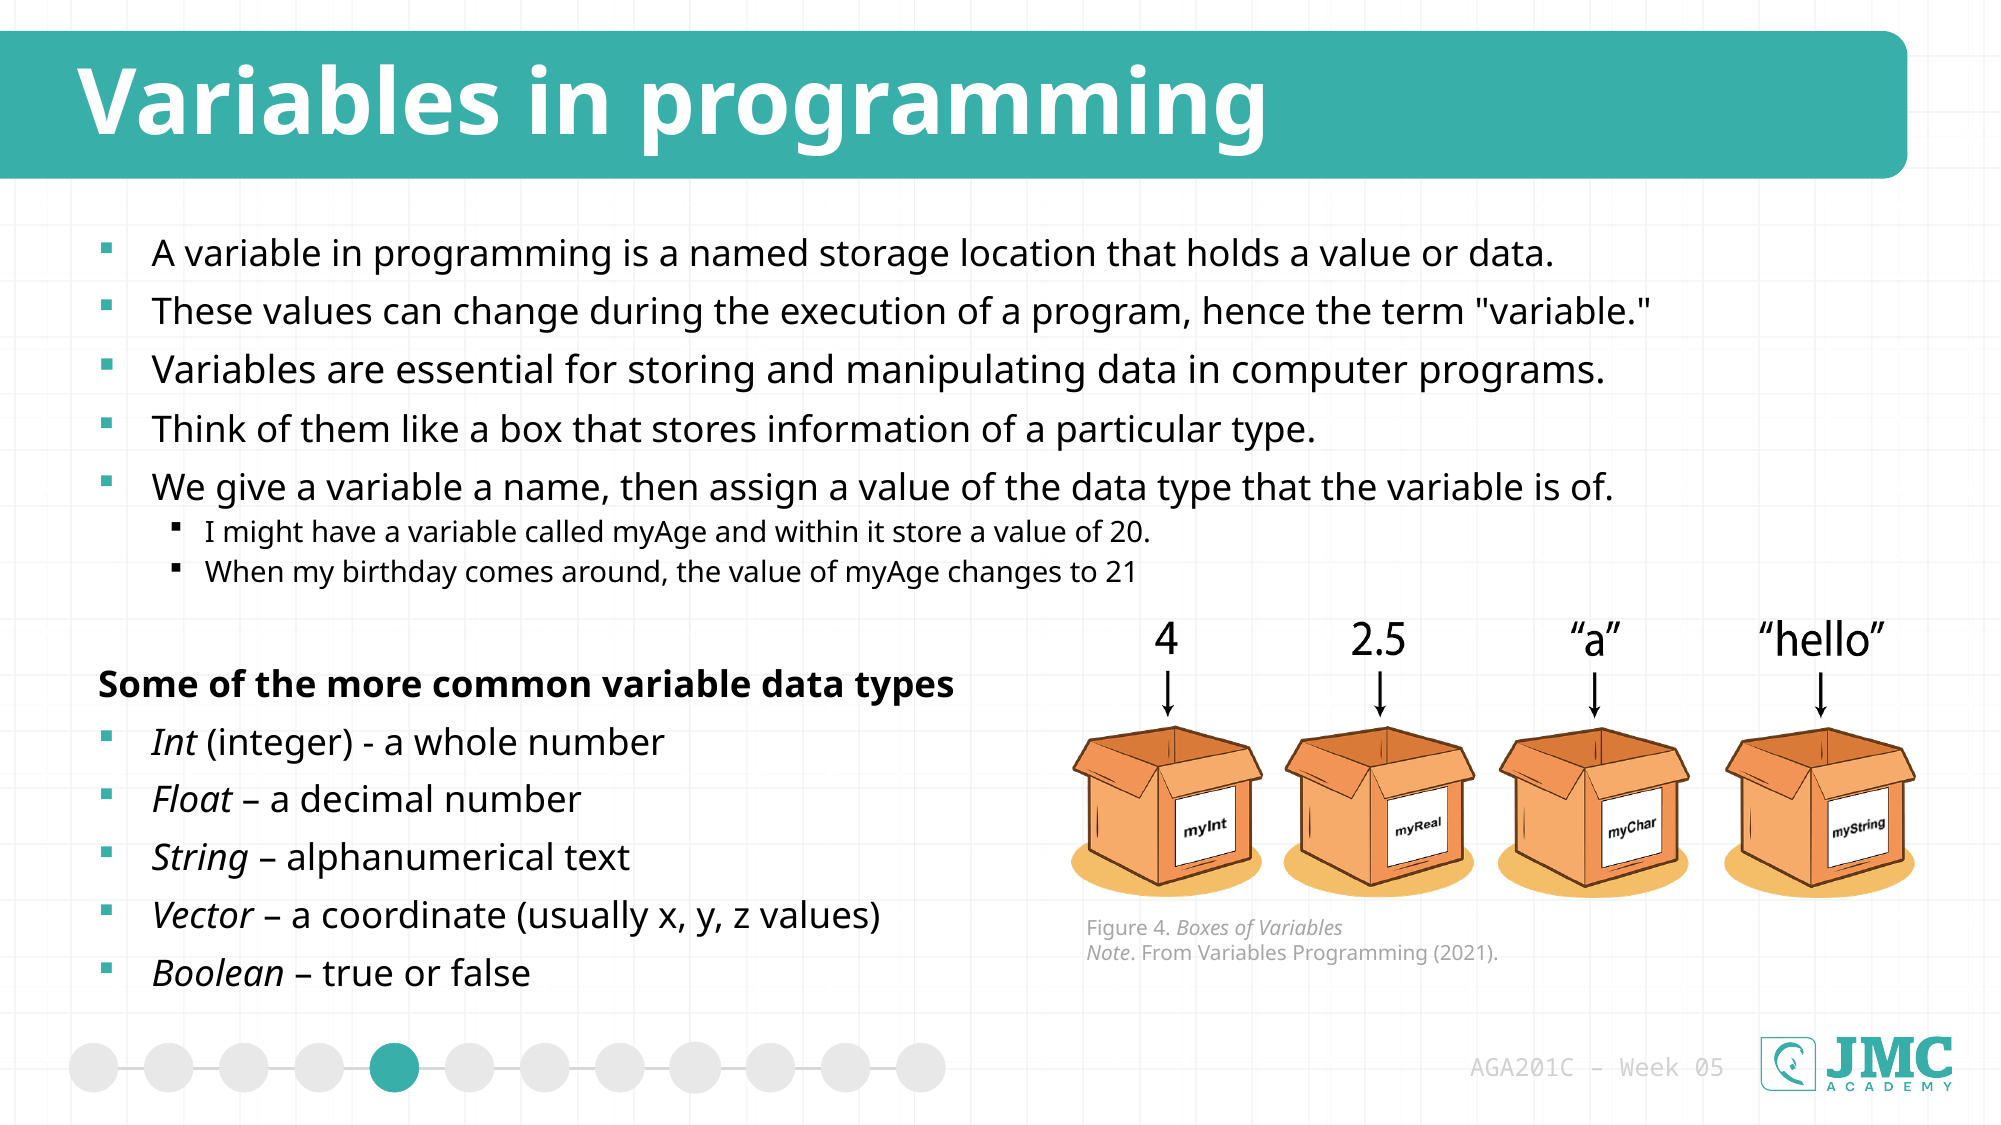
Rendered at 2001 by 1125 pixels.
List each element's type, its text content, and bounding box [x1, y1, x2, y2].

text_box Variables in programming [62, 30, 1916, 179]
text_box Figure 4. Boxes of Variables Note. From Variables Programming (2021). [1071, 907, 1631, 972]
list A variable in programming is a named storage location that holds a value or data. These values can change during the execution of a program, hence the term "variable." Variables are essential for storing and manipulating data in computer programs. Think of them like a box that stores information of a particular type. We give a variable a name, then assign a value of the data type that the variable is of. I might have a variable called myAge and within it store a value of 20. When my birthday comes around, the value of myAge changes to 21 Some of the more common variable data types Int (integer) - a whole number Float – a decimal number String – alphanumerical text Vector – a coordinate (usually x, y, z values) Boolean – true or false [83, 227, 1874, 1010]
picture [0, 0, 2000, 1125]
